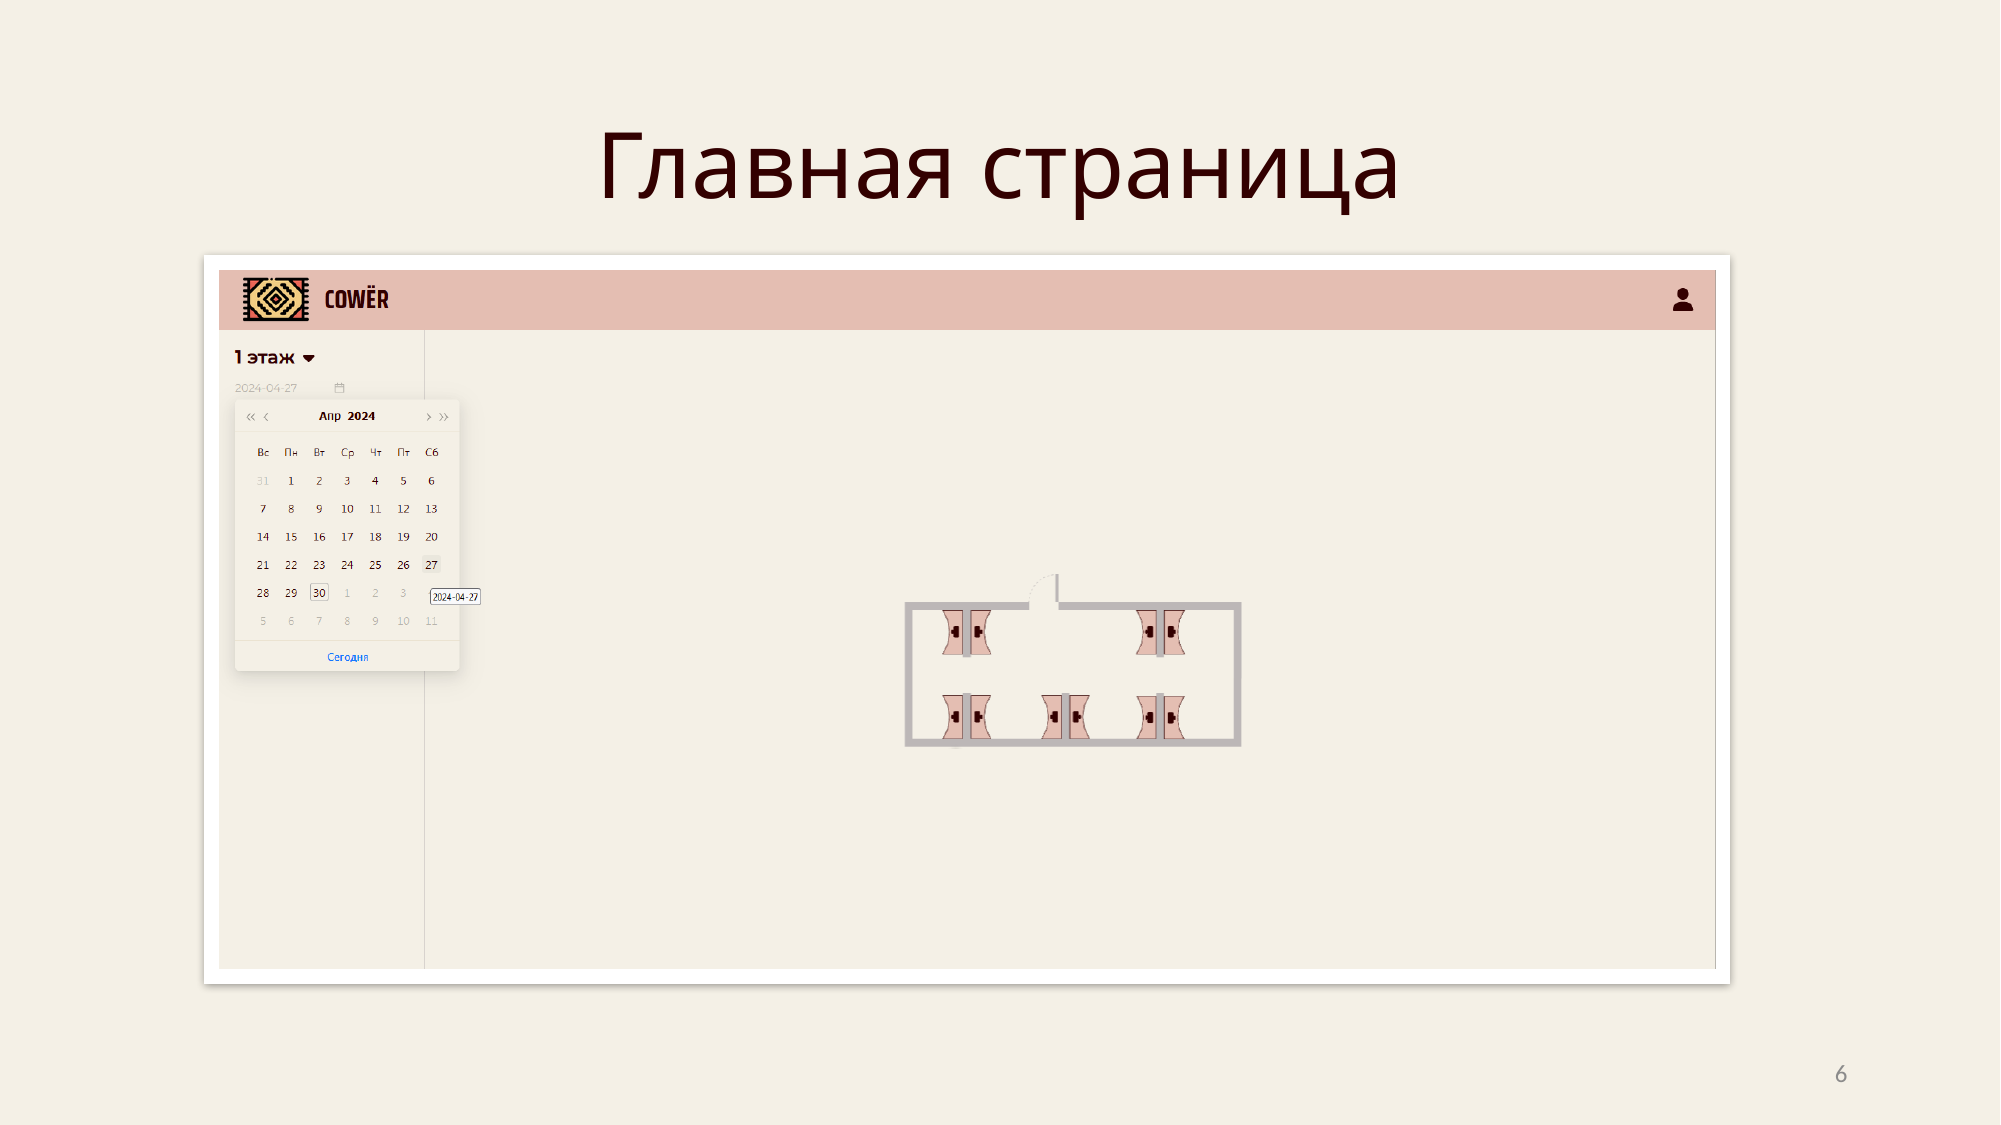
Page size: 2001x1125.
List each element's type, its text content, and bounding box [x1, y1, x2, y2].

title Главная страница [137, 59, 1863, 278]
picture [219, 269, 1716, 970]
slide_number 6 [1412, 1042, 1863, 1103]
